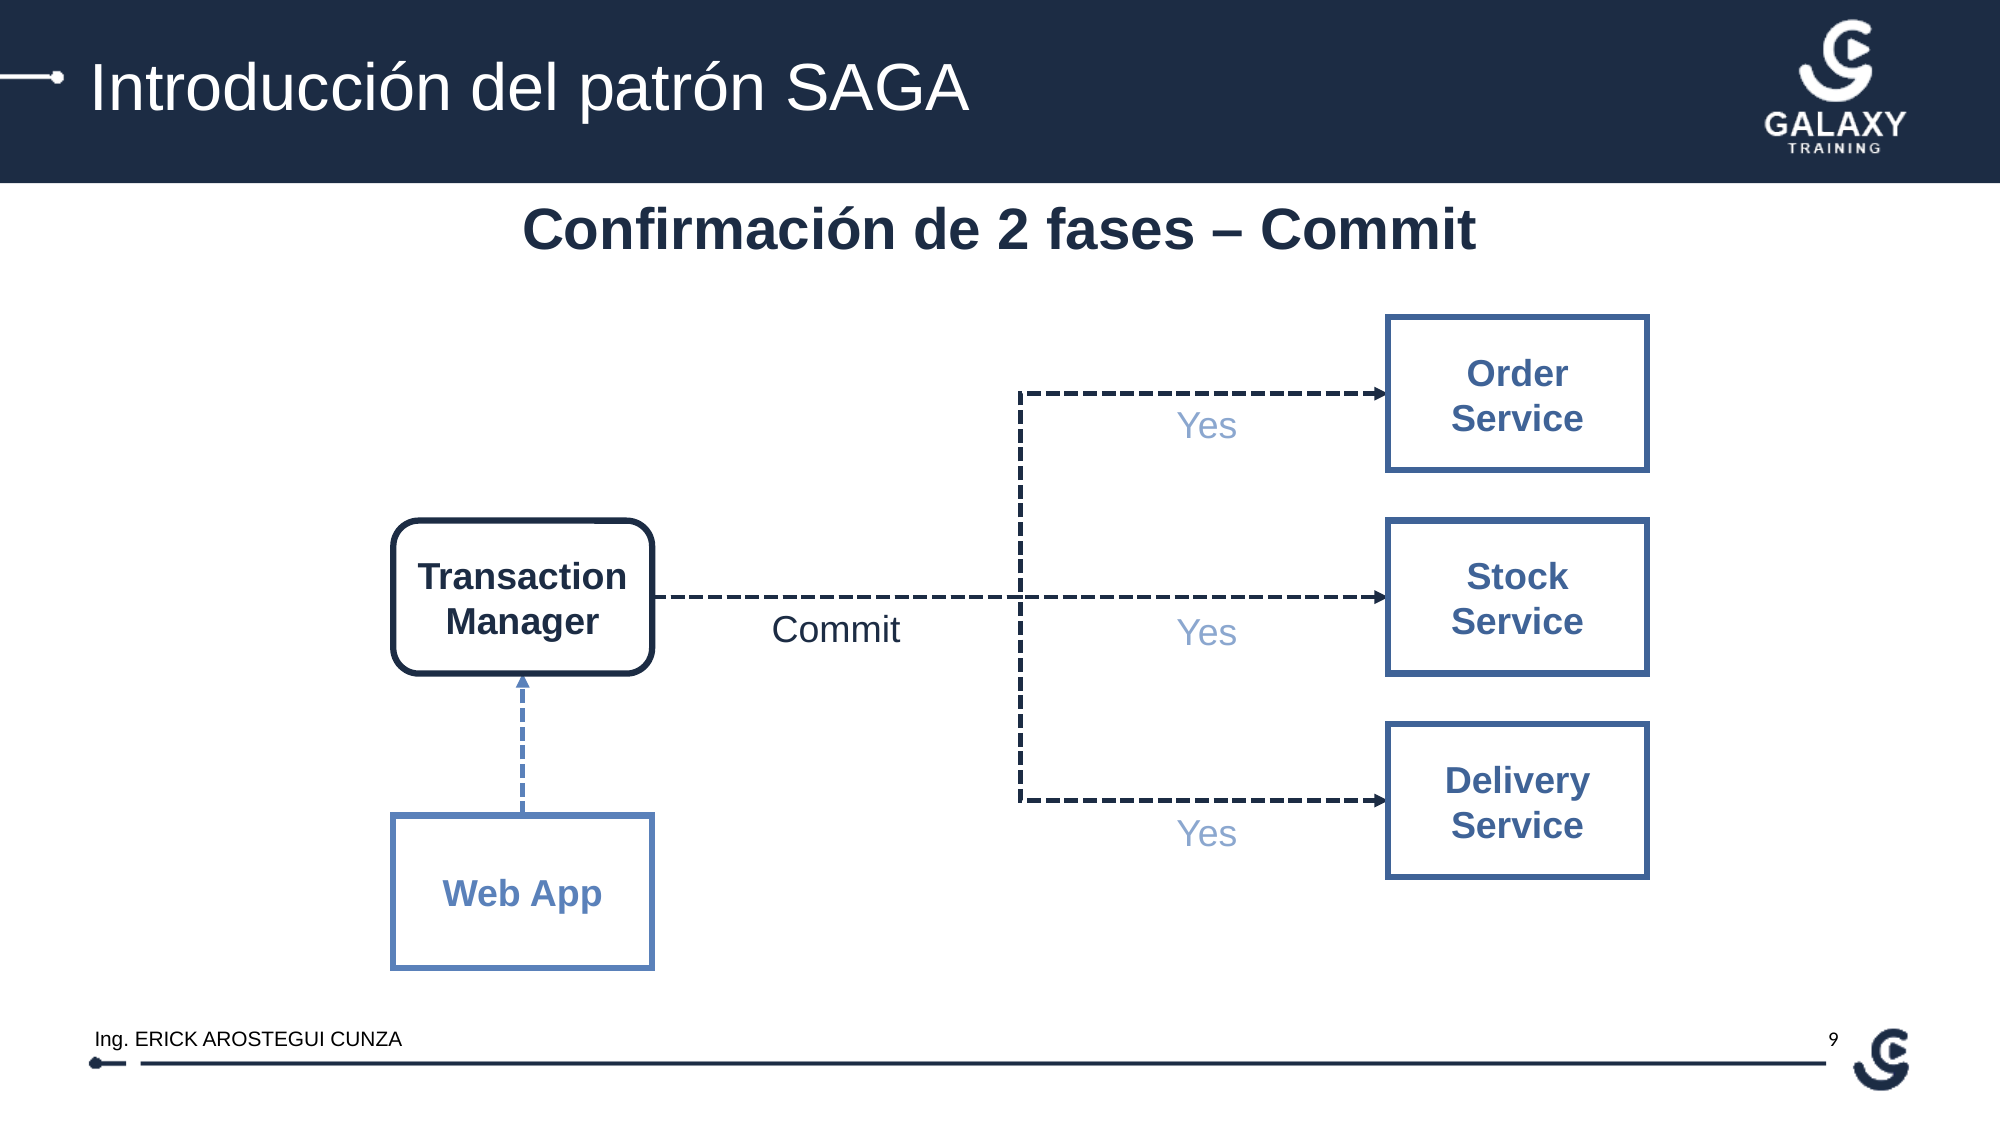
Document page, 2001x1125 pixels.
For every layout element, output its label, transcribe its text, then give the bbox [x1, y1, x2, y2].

text_box Yes [1020, 801, 1394, 862]
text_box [652, 393, 1389, 597]
text_box Delivery Service [1387, 723, 1648, 878]
text_box Yes [1389, 393, 1394, 454]
text_box Transaction Manager [392, 519, 652, 675]
text_box Confirmación de 2 fases – Commit [0, 184, 2000, 269]
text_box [652, 598, 1389, 801]
text_box Stock Service [1389, 520, 1648, 675]
text_box Introducción del patrón SAGA [0, 0, 2000, 184]
picture [0, 269, 2000, 1124]
text_box Order Service [1387, 316, 1648, 471]
text_box Yes [1389, 600, 1394, 660]
text_box Web App [392, 814, 653, 969]
